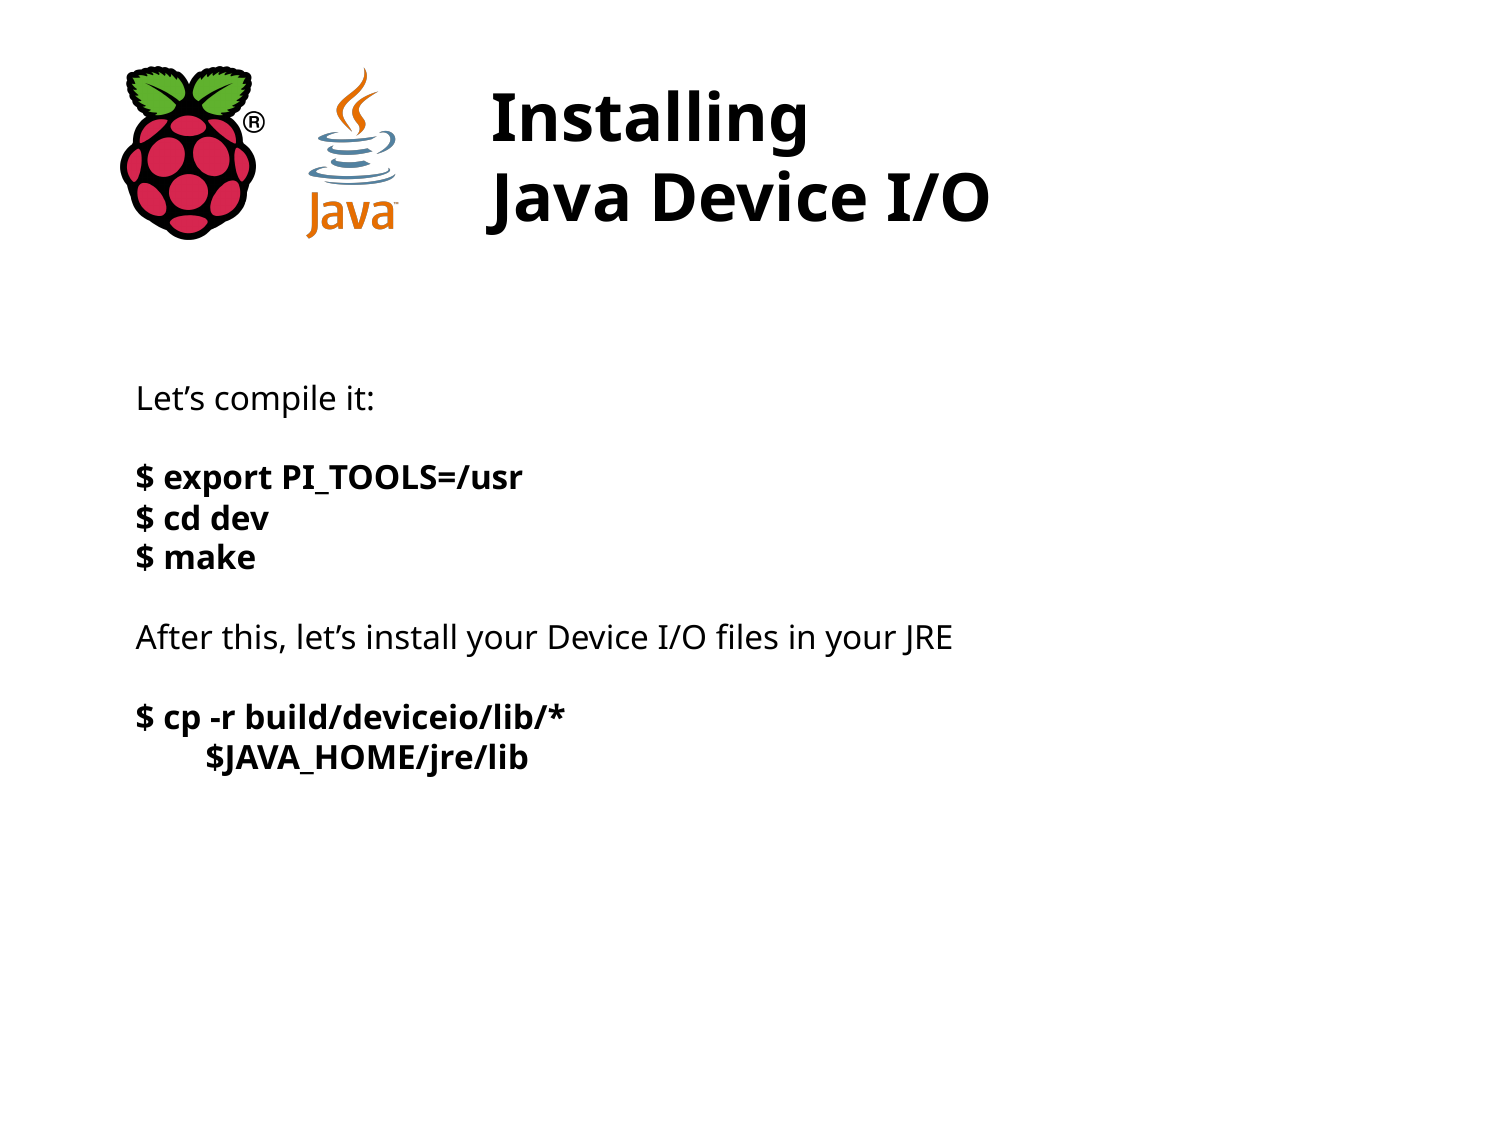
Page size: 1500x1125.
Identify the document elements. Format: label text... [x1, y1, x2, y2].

text_box Installing Java Device I/O [477, 67, 1367, 243]
picture [304, 66, 399, 240]
text_box Let’s compile it: $ export PI_TOOLS=/usr $ cd dev $ make After this, let’s install your Device I/O files in your JRE $ cp -r build/deviceio/lib/* $JAVA_HOME/jre/lib [120, 369, 1396, 864]
picture [120, 66, 265, 240]
